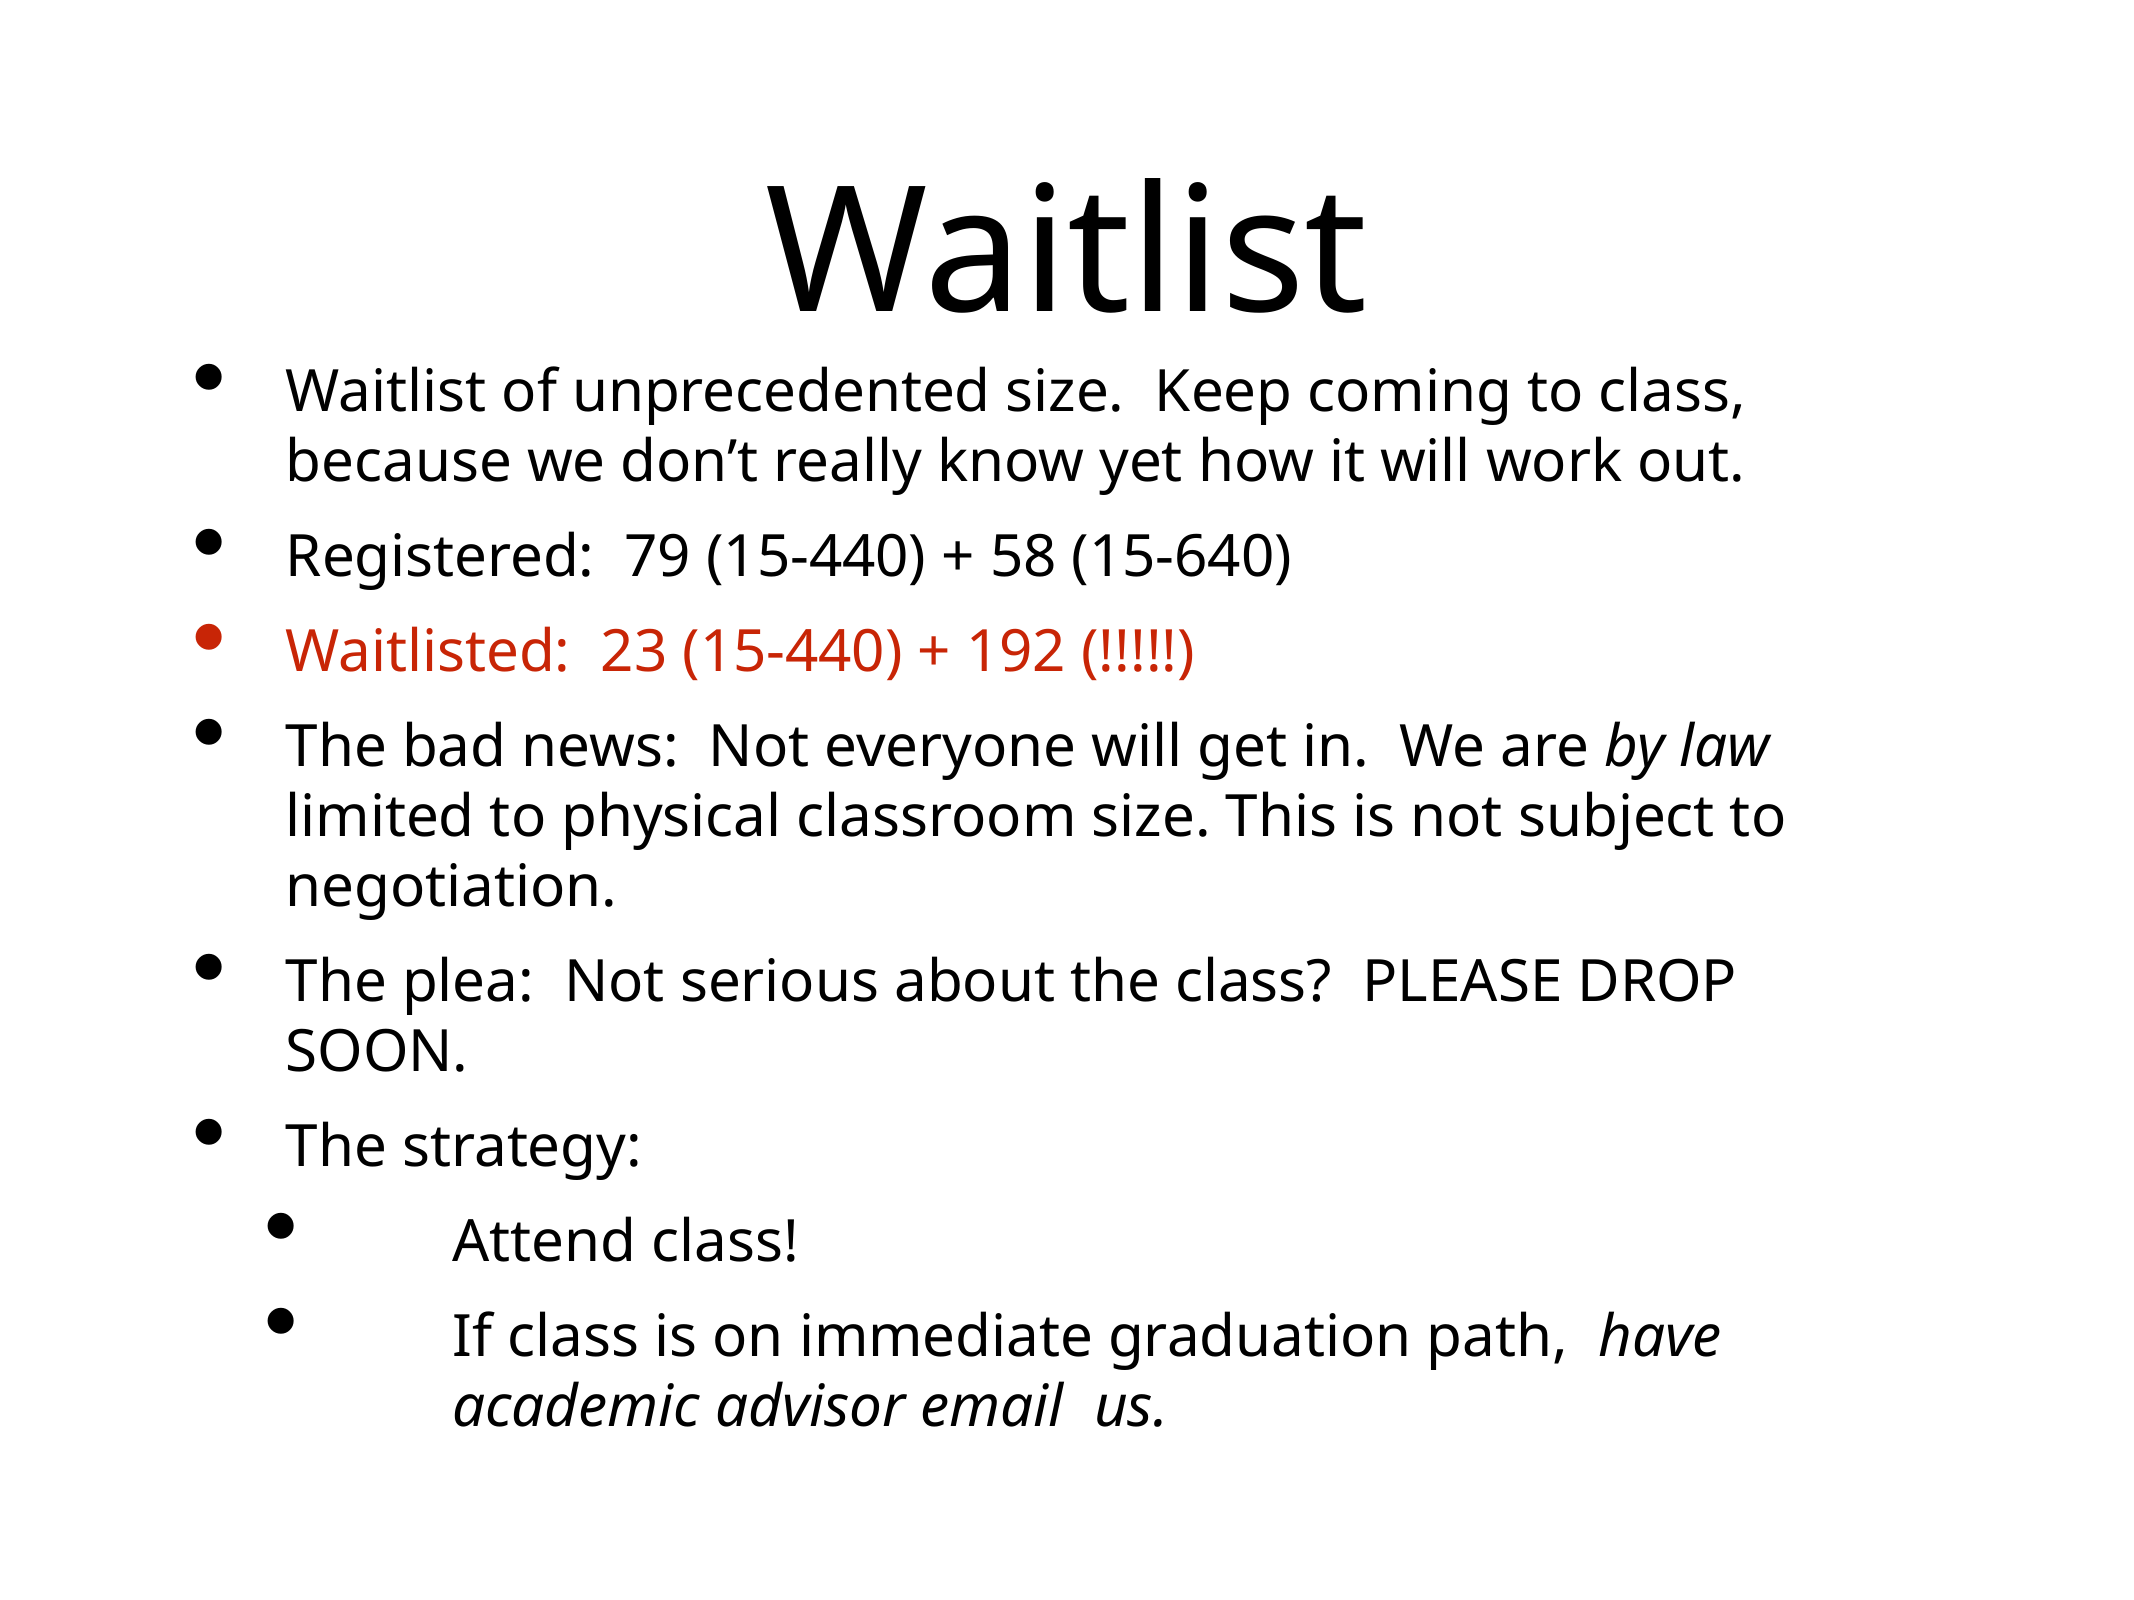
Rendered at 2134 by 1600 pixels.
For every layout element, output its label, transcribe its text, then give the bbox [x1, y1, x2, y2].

list Waitlist of unprecedented size. Keep coming to class, because we don’t really know yet how it will work out. Registered: 79 (15-440) + 58 (15-640) Waitlisted: 23 (15-440) + 192 (!!!!!) The bad news: Not everyone will get in. We are by law limited to physical classroom size. This is not subject to negotiation. The plea: Not serious about the class? PLEASE DROP SOON. The strategy: Attend class! If class is on immediate graduation path, have academic advisor email us. [131, 426, 1926, 1366]
title Waitlist [207, 41, 1926, 426]
